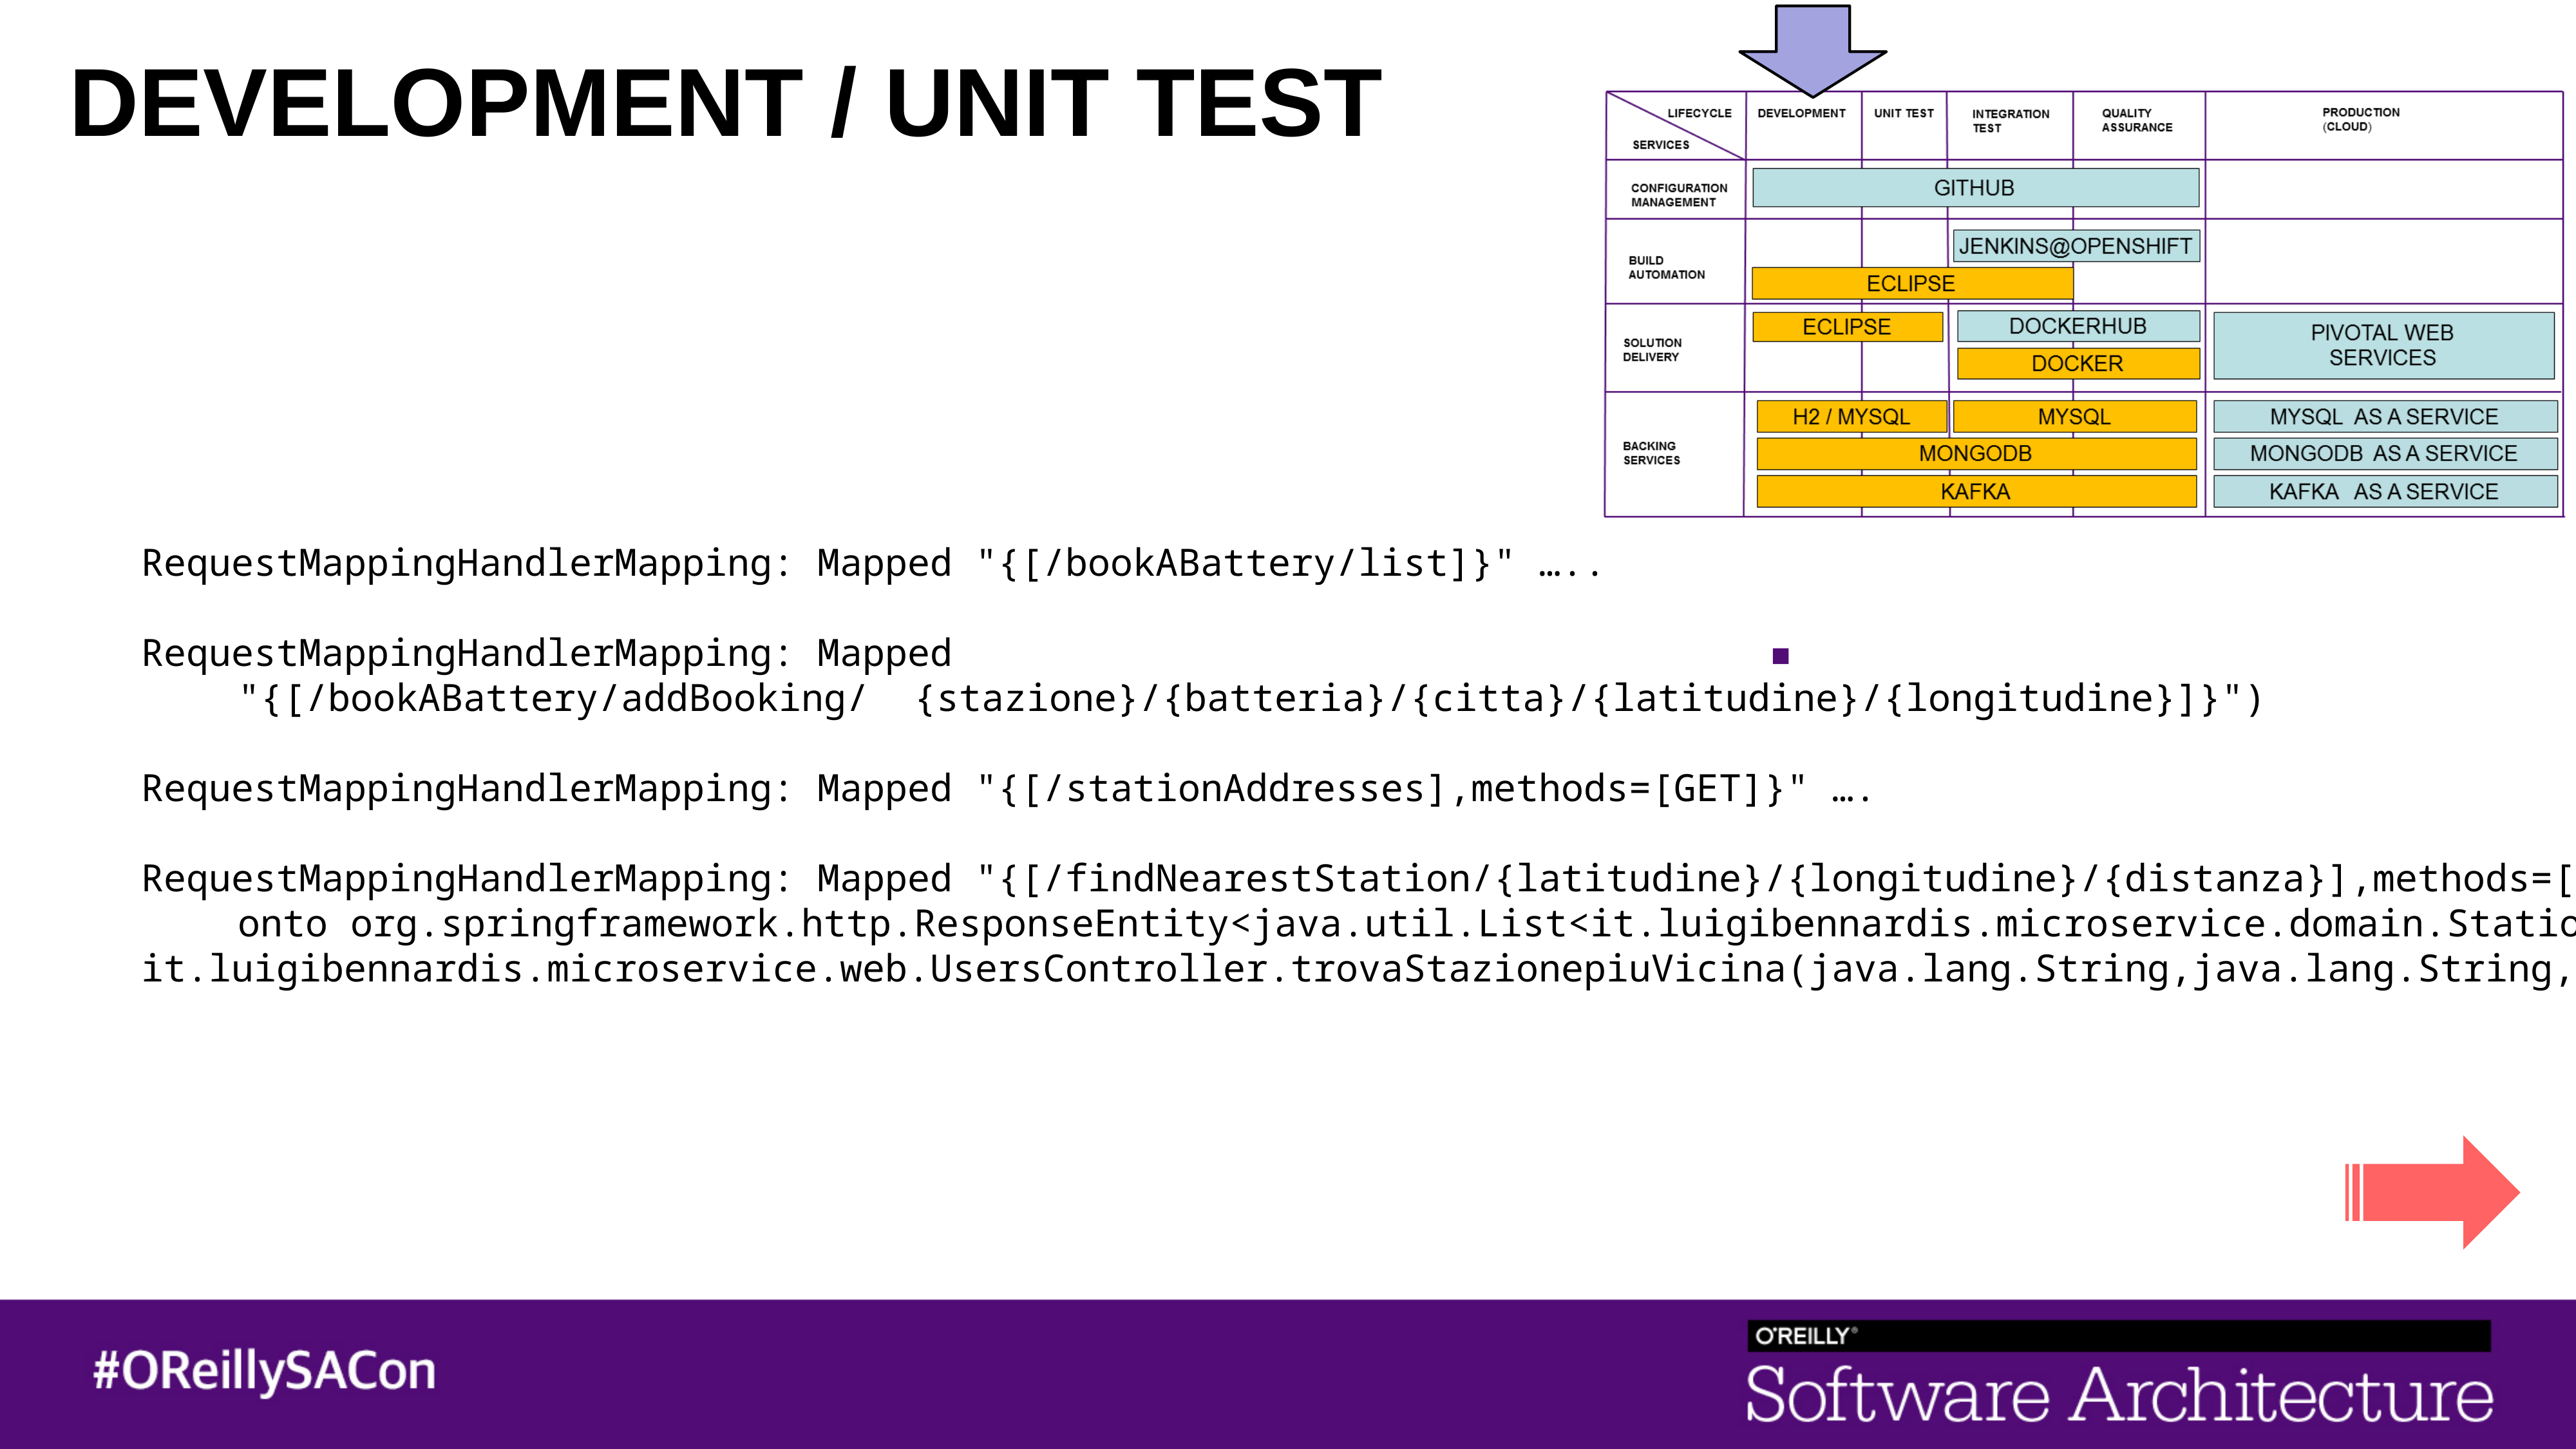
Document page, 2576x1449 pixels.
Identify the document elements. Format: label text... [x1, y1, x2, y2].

text_box [2352, 1164, 2360, 1221]
text_box RequestMappingHandlerMapping: Mapped "{[/bookABattery/list]}" ….. RequestMappingHandlerMapping: Mapped "{[/bookABattery/addBooking/ {stazione}/{batteria}/{citta}/{latitudine}/{longitudine}]}") RequestMappingHandlerMapping: Mapped "{[/stationAddresses],methods=[GET]}" …. RequestMappingHandlerMapping: Mapped "{[/findNearestStation/{latitudine}/{longitudine}/{distanza}],methods=[GET]}" onto org.springframework.http.ResponseEntity<java.util.List<it.luigibennardis.microservice.domain.StationAddress>> it.luigibennardis.microservice.web.UsersController.trovaStazionepiuVicina(java.lang.String,java.lang.String,java.lang.String) [131, 534, 2576, 1084]
text_box [2363, 1135, 2521, 1250]
text_box [2345, 1164, 2349, 1221]
picture [0, 0, 2576, 1449]
title DEVELOPMENT / UNIT TEST [65, 25, 1599, 169]
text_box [1602, 5, 2568, 521]
